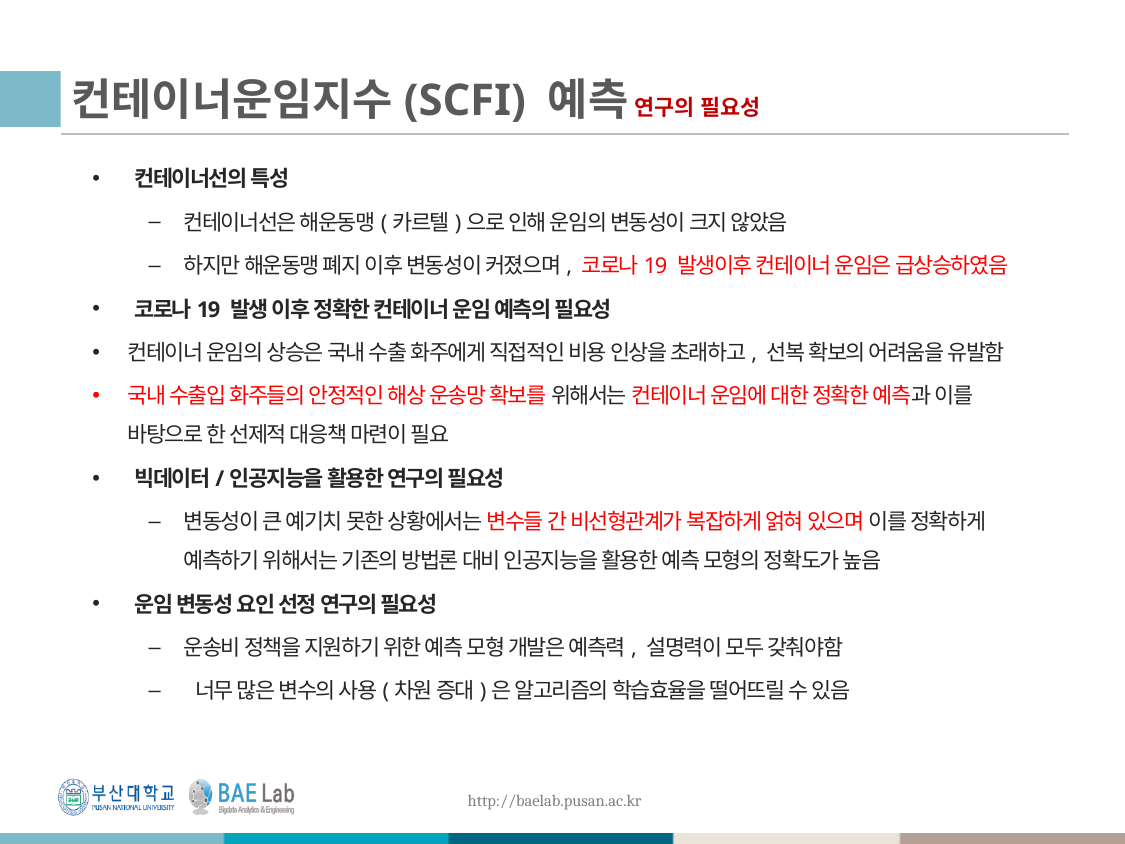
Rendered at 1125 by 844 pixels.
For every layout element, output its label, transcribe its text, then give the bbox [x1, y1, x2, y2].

picture [186, 801, 300, 816]
picture [0, 833, 448, 844]
list 컨테이너선의 특성 컨테이너선은 해운동맹(카르텔)으로 인해 운임의 변동성이 크지 않았음 하지만 해운동맹 폐지 이후 변동성이 커졌으며, 코로나19 발생이후 컨테이너 운임은 급상승하였음 코로나19 발생 이후 정확한 컨테이너 운임 예측의 필요성 컨테이너 운임의 상승은 국내 수출 화주에게 직접적인 비용 인상을 초래하고, 선복 확보의 어려움을 유발함 국내 수출입 화주들의 안정적인 해상 운송망 확보를 위해서는 컨테이너 운임에 대한 정확한 예측과 이를 바탕으로 한 선제적 대응책 마련이 필요 빅데이터/인공지능을 활용한 연구의 필요성 변동성이 큰 예기치 못한 상황에서는 변수들 간 비선형관계가 복잡하게 얽혀 있으며 이를 정확하게 예측하기 위해서는 기존의 방법론 대비 인공지능을 활용한 예측 모형의 정확도가 높음 운임 변동성 요인 선정 연구의 필요성 운송비 정책을 지원하기 위한 예측 모형 개발은 예측력, 설명력이 모두 갖춰야함 너무 많은 변수의 사용(차원 증대)은 알고리즘의 학습효율을 떨어뜨릴 수 있음 [77, 144, 1048, 801]
picture [55, 775, 175, 819]
title 컨테이너운임지수(SCFI) 예측 연구의 필요성 [56, 71, 1069, 125]
picture [673, 833, 1125, 844]
